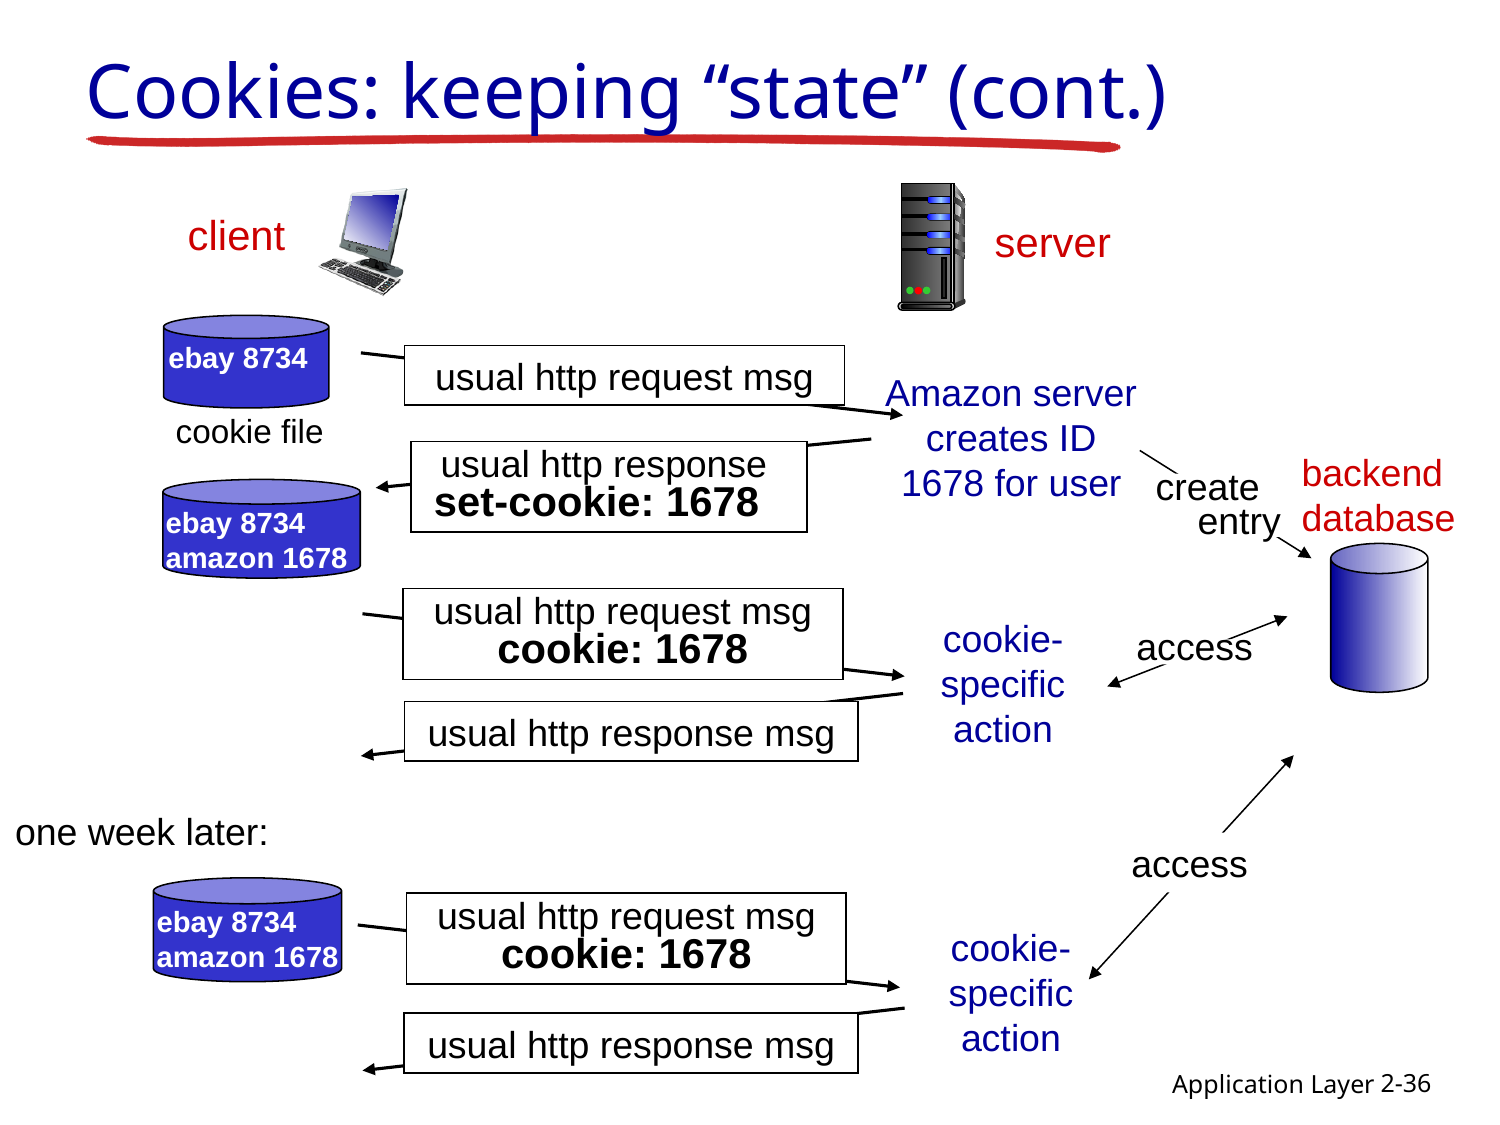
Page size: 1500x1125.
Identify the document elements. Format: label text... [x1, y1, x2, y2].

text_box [296, 183, 410, 304]
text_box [357, 754, 1294, 1068]
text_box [141, 877, 371, 982]
picture [82, 129, 1133, 159]
text_box [1330, 543, 1428, 693]
text_box client [172, 201, 291, 267]
text_box one week later: [0, 800, 284, 860]
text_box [153, 315, 330, 409]
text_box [150, 438, 872, 583]
footer Application Layer [914, 1060, 1391, 1109]
text_box cookie file [160, 402, 355, 437]
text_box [897, 183, 966, 311]
title Cookies: keeping “state” (cont.) [70, 25, 1346, 153]
slide_number 2-36 [1365, 1059, 1477, 1106]
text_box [362, 588, 1288, 753]
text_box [360, 345, 1333, 559]
text_box server [979, 208, 1126, 274]
text_box ? [1335, 543, 1428, 573]
text_box backend database [1337, 441, 1471, 547]
